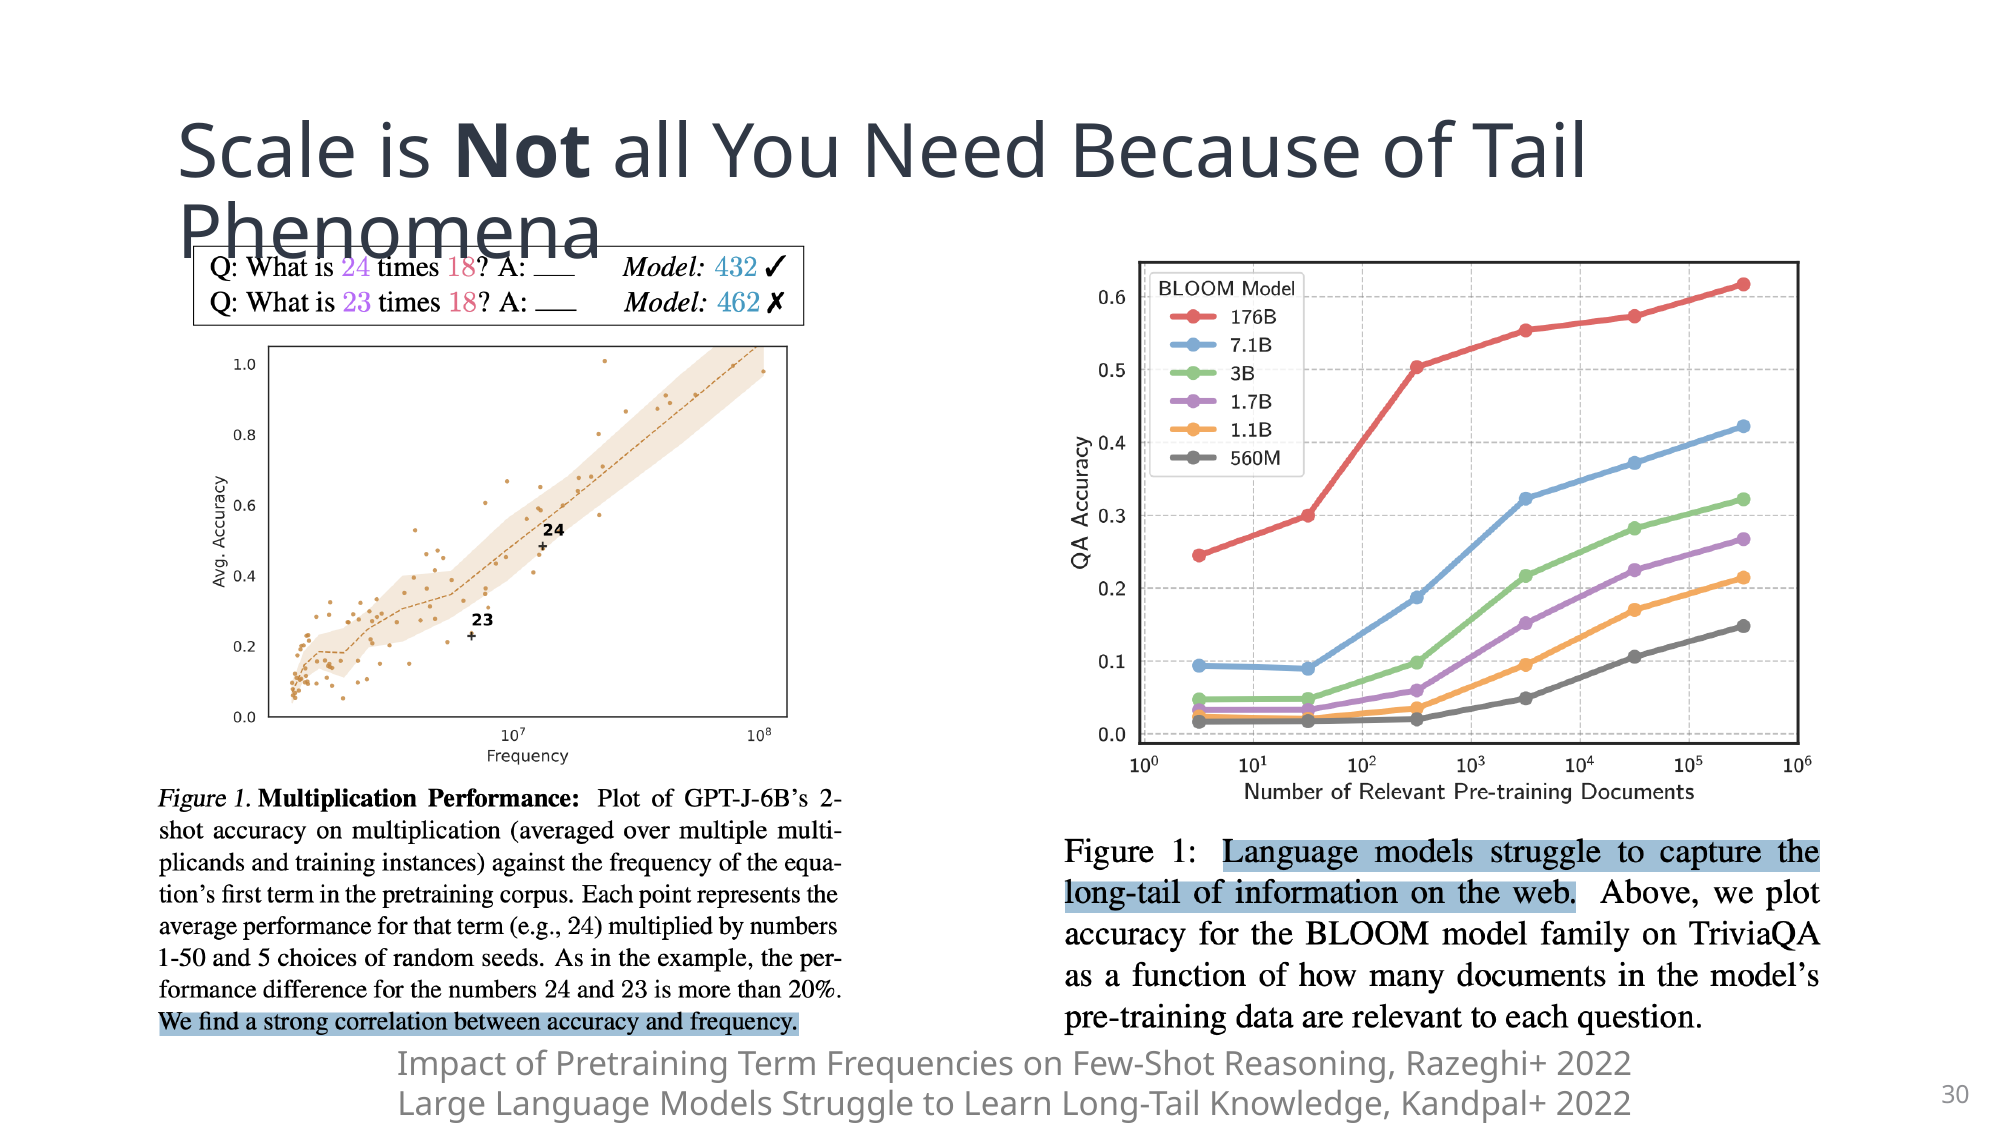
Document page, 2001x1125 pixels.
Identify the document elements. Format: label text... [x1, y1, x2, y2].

text_box Impact of Pretraining Term Frequencies on Few-Shot Reasoning, Razeghi+ 2022 Large Language Models Struggle to Learn Long-Tail Knowledge, Kandpal+ 2022 [135, 1035, 1897, 1125]
picture [1042, 240, 1838, 1045]
slide_number 30 [1912, 1065, 2000, 1125]
text_box Scale is Not all You Need Because of Tail Phenomena [162, 84, 1888, 303]
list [135, 235, 862, 1036]
